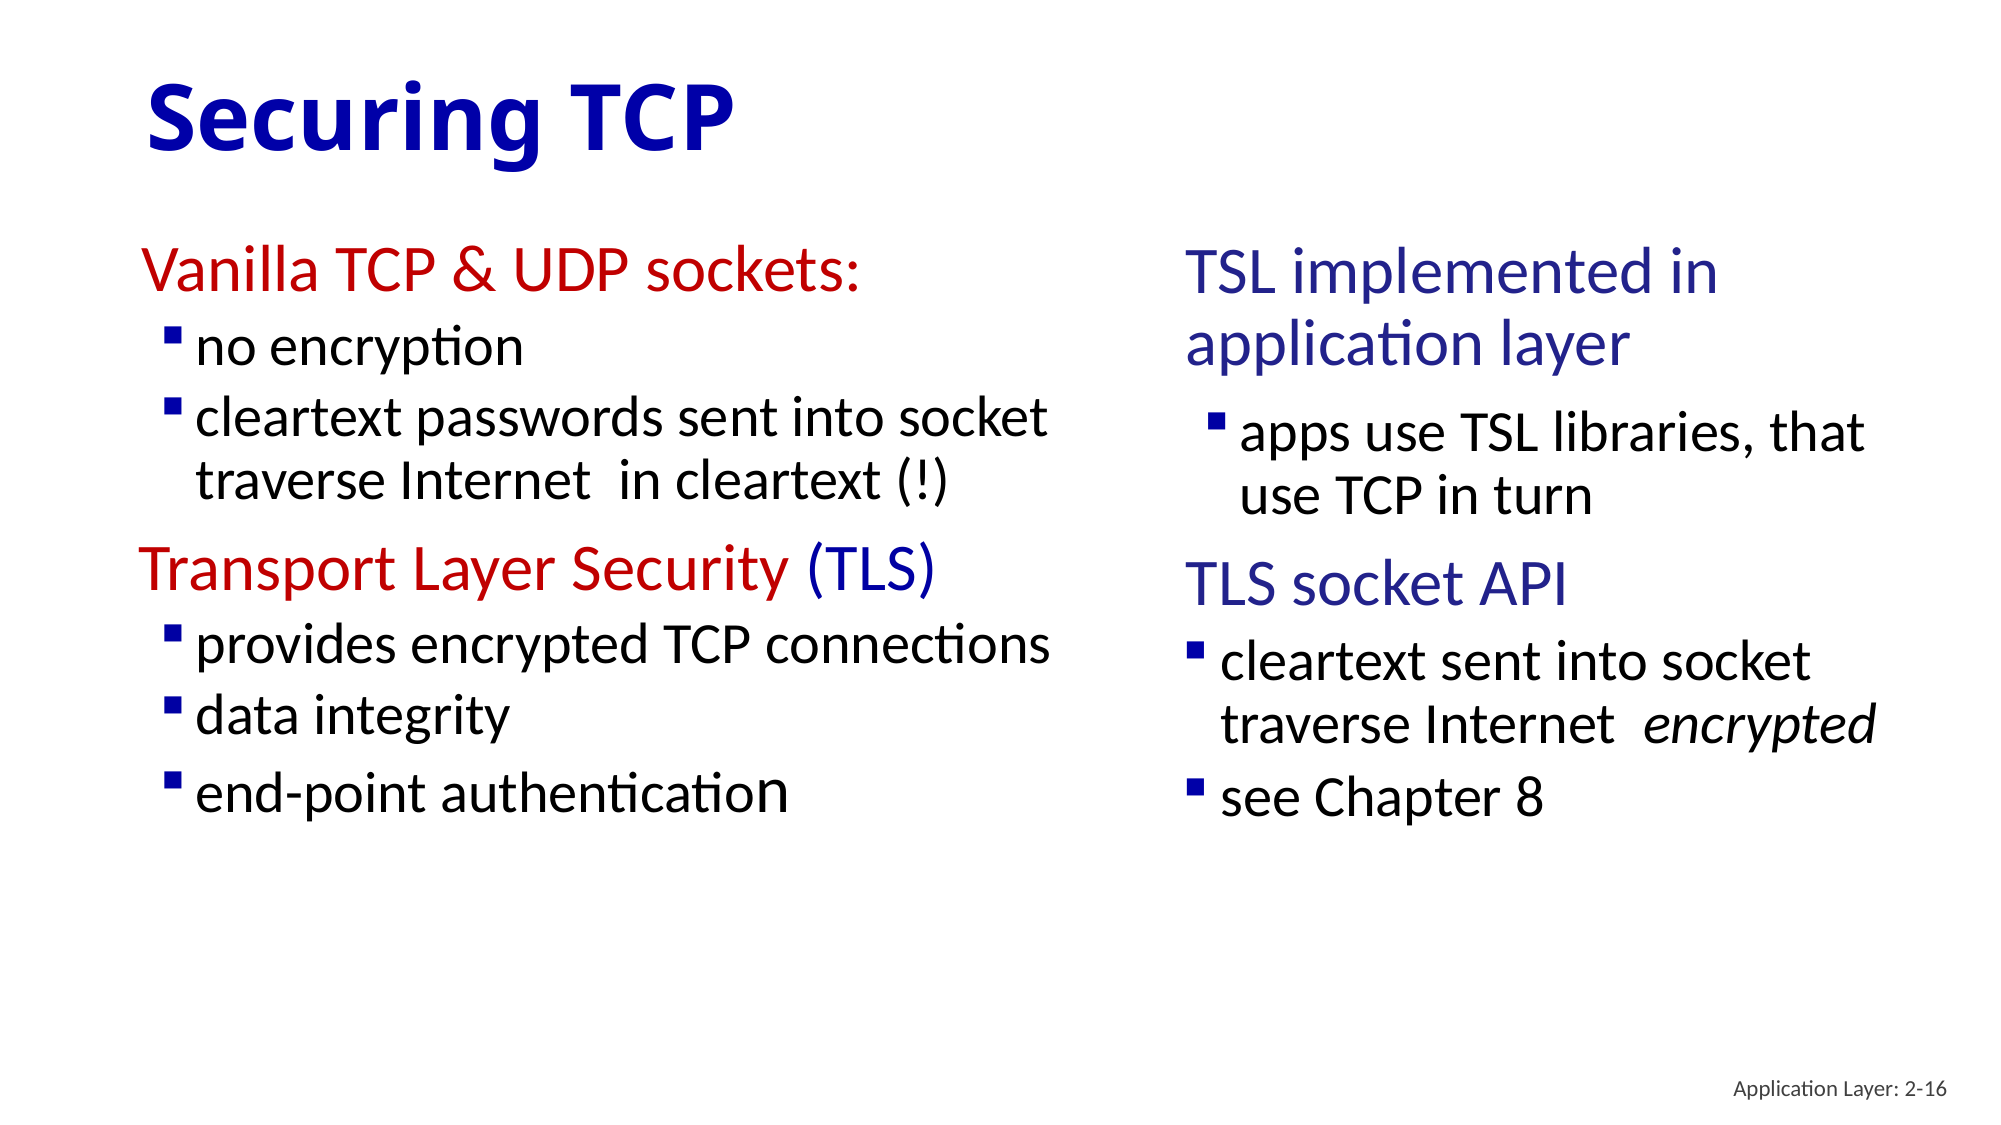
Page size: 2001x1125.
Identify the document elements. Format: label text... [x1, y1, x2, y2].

title Securing TCP [131, 47, 1856, 195]
slide_number Application Layer: 2-16 [1512, 1056, 1963, 1117]
text_box Vanilla TCP & UDP sockets: no encryption cleartext passwords sent into socket traverse Internet in cleartext (!) Transport Layer Security (TLS) provides encrypted TCP connections data integrity end-point authentication [123, 226, 1101, 1040]
text_box TSL implemented in application layer apps use TSL libraries, that use TCP in turn TLS socket API cleartext sent into socket traverse Internet encrypted see Chapter 8 [1167, 228, 1908, 992]
